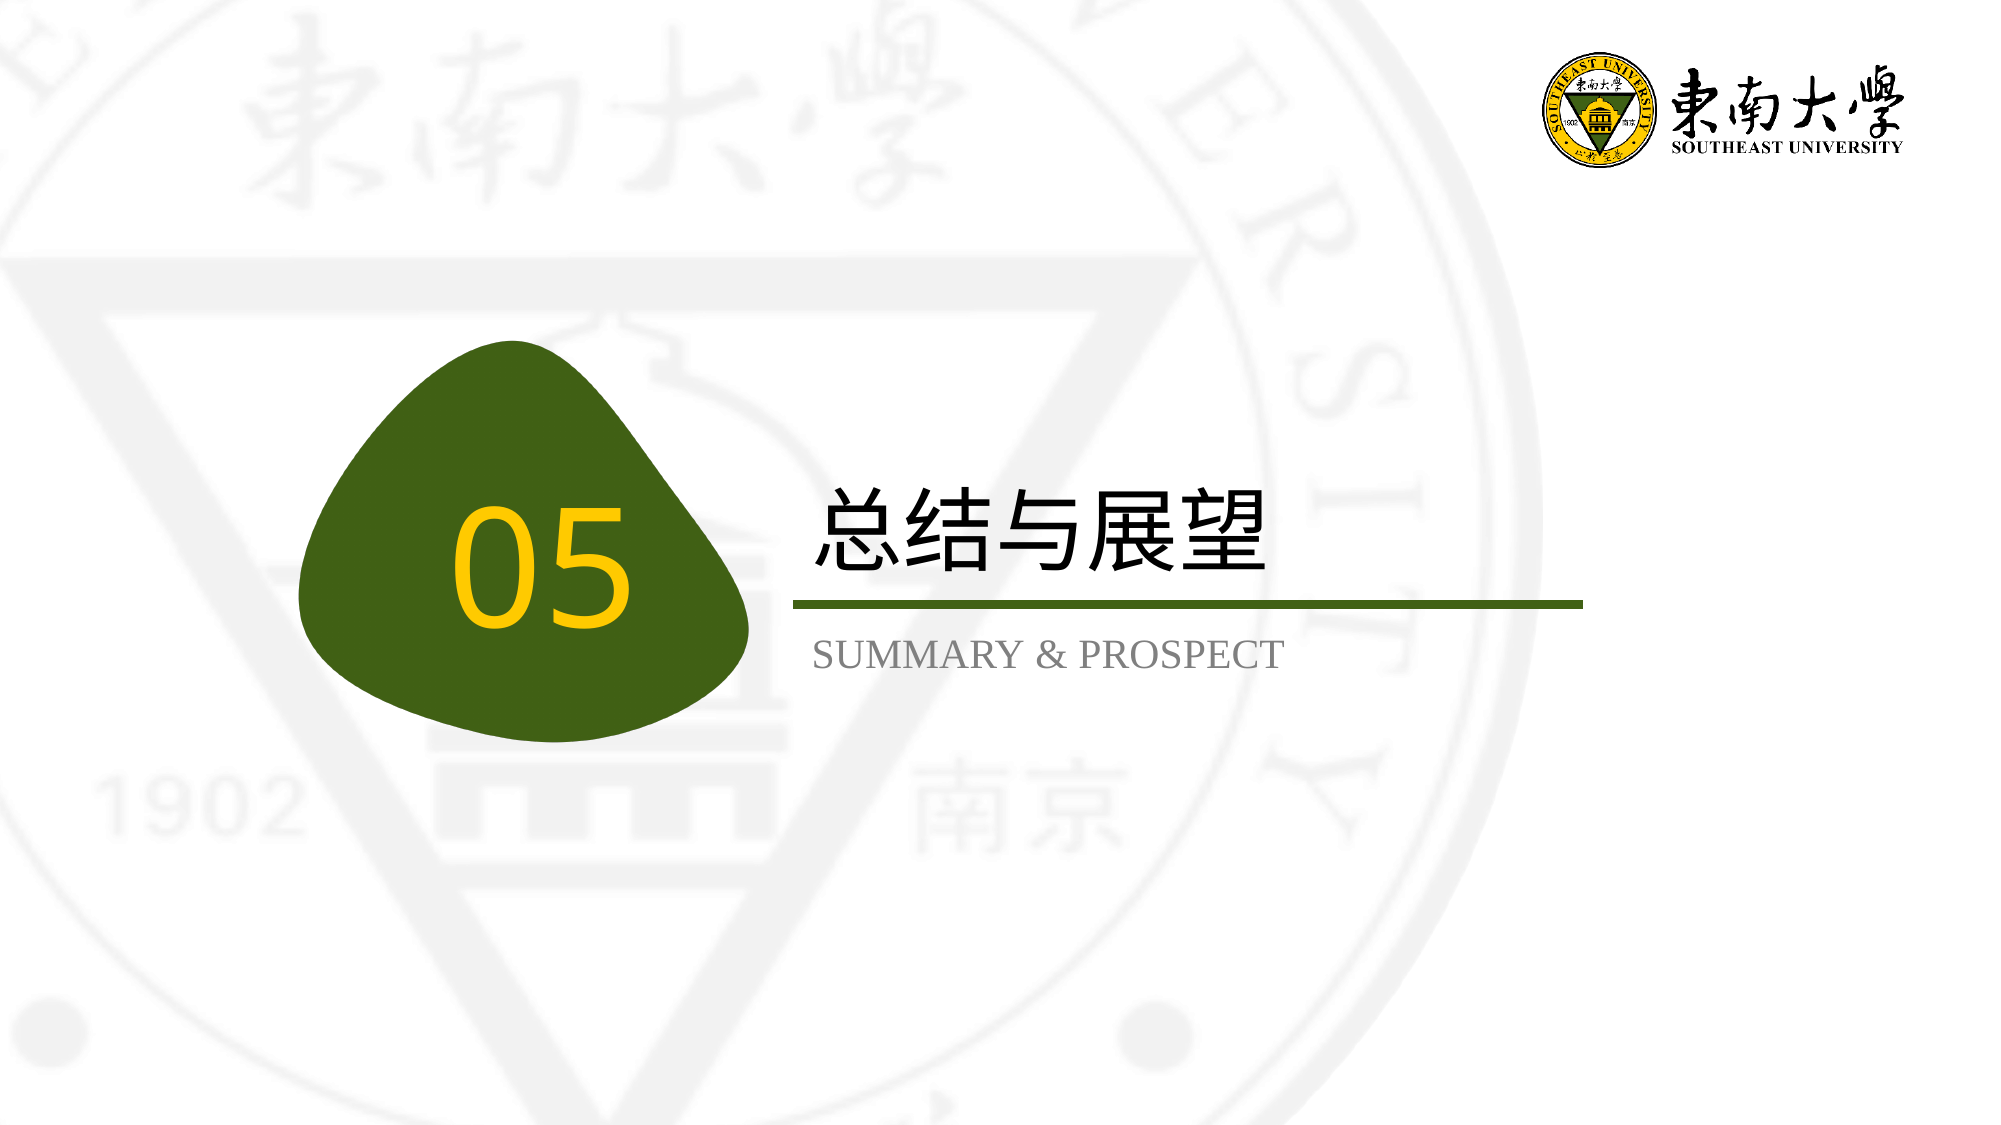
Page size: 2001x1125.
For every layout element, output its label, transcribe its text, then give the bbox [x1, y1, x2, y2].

list 05 [432, 476, 691, 659]
list SUMMARY & PROSPECT [796, 625, 1797, 692]
picture [0, 0, 1904, 1125]
list 总结与展望 [796, 477, 2000, 593]
